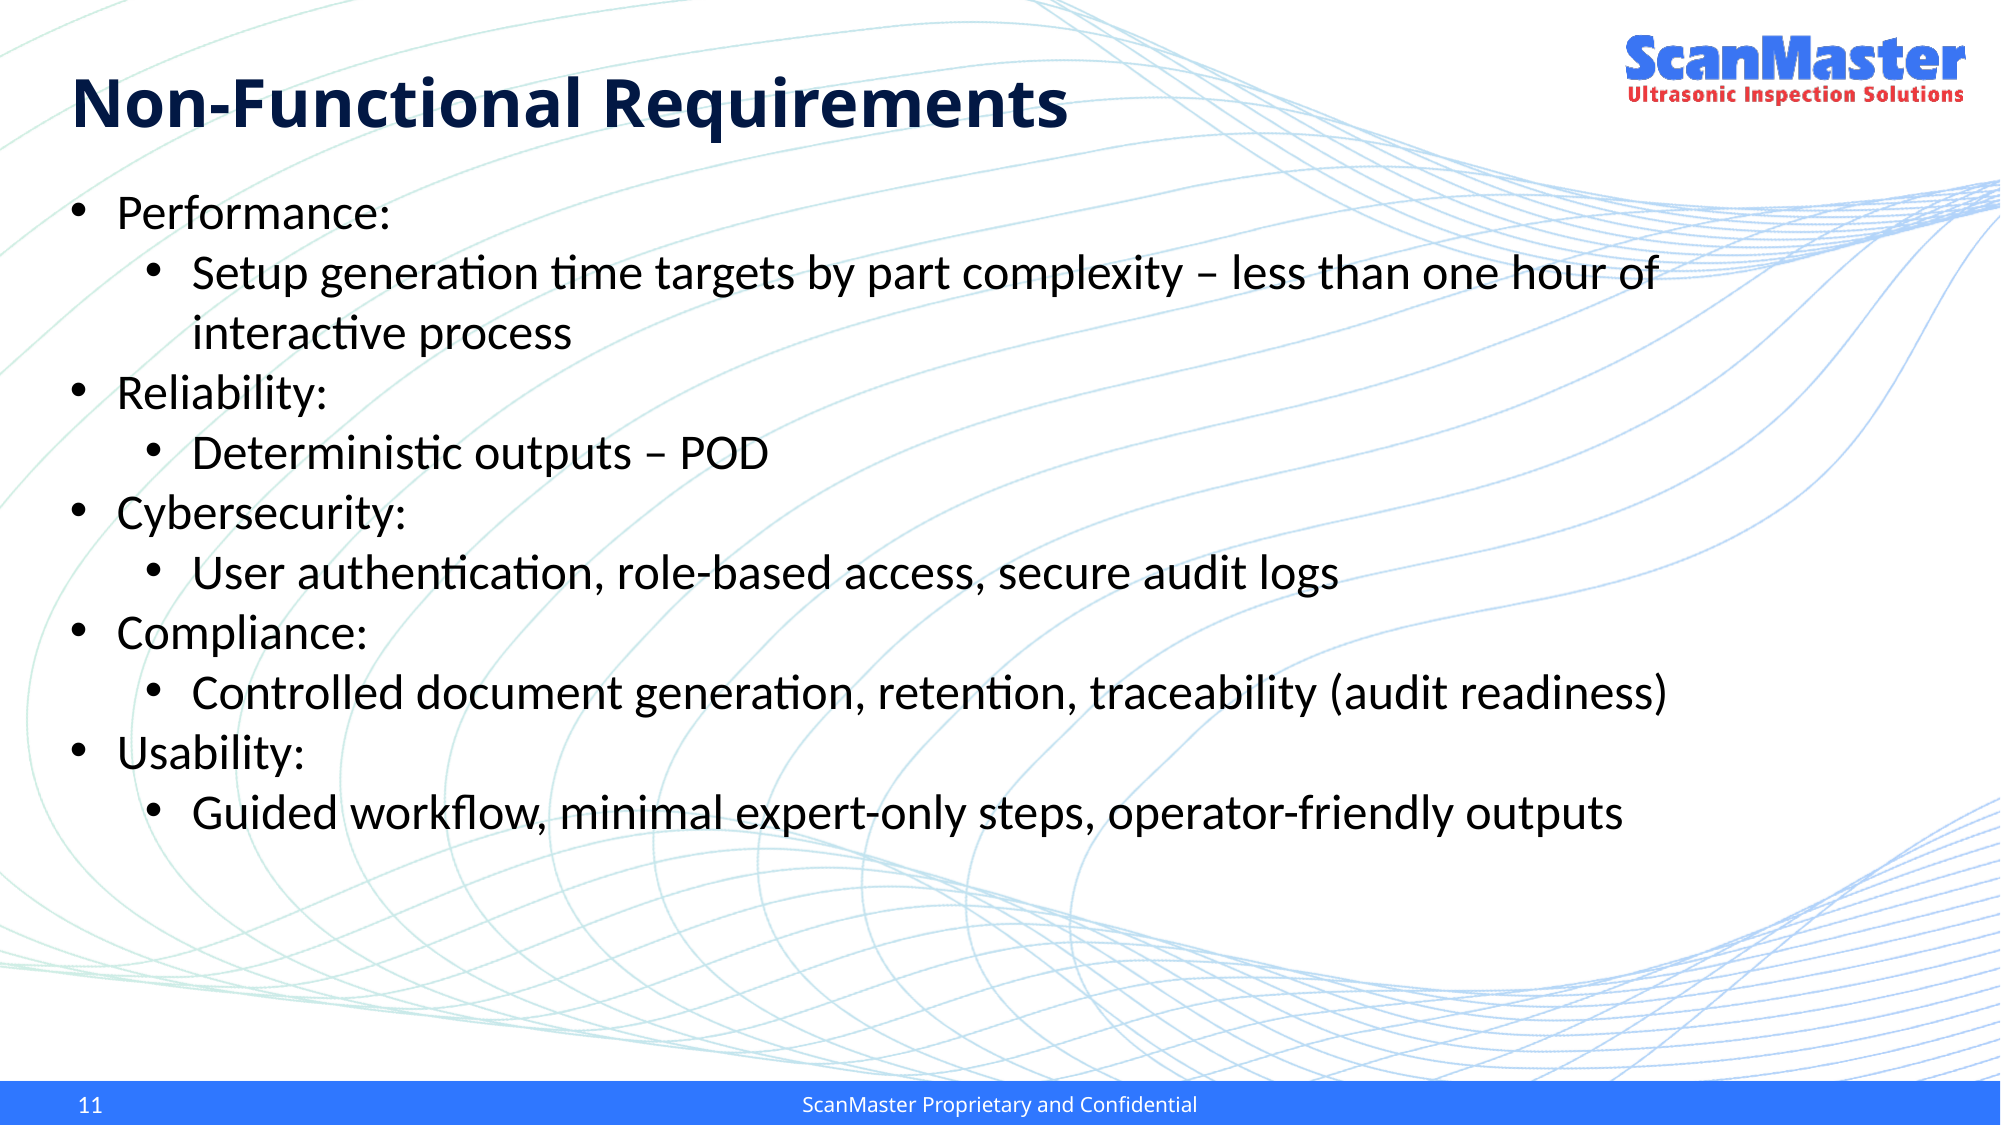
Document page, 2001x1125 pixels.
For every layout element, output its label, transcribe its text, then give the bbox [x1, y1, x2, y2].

picture [0, 0, 2001, 1125]
title Non-Functional Requirements [55, 24, 1682, 150]
text_box Performance: Setup generation time targets by part complexity – less than one hour of interactive process Reliability: Deterministic outputs – POD Cybersecurity: User authentication, role-based access, secure audit logs Compliance: Controlled document generation, retention, traceability (audit readiness) Usability: Guided workflow, minimal expert-only steps, operator-friendly outputs [55, 171, 1853, 907]
